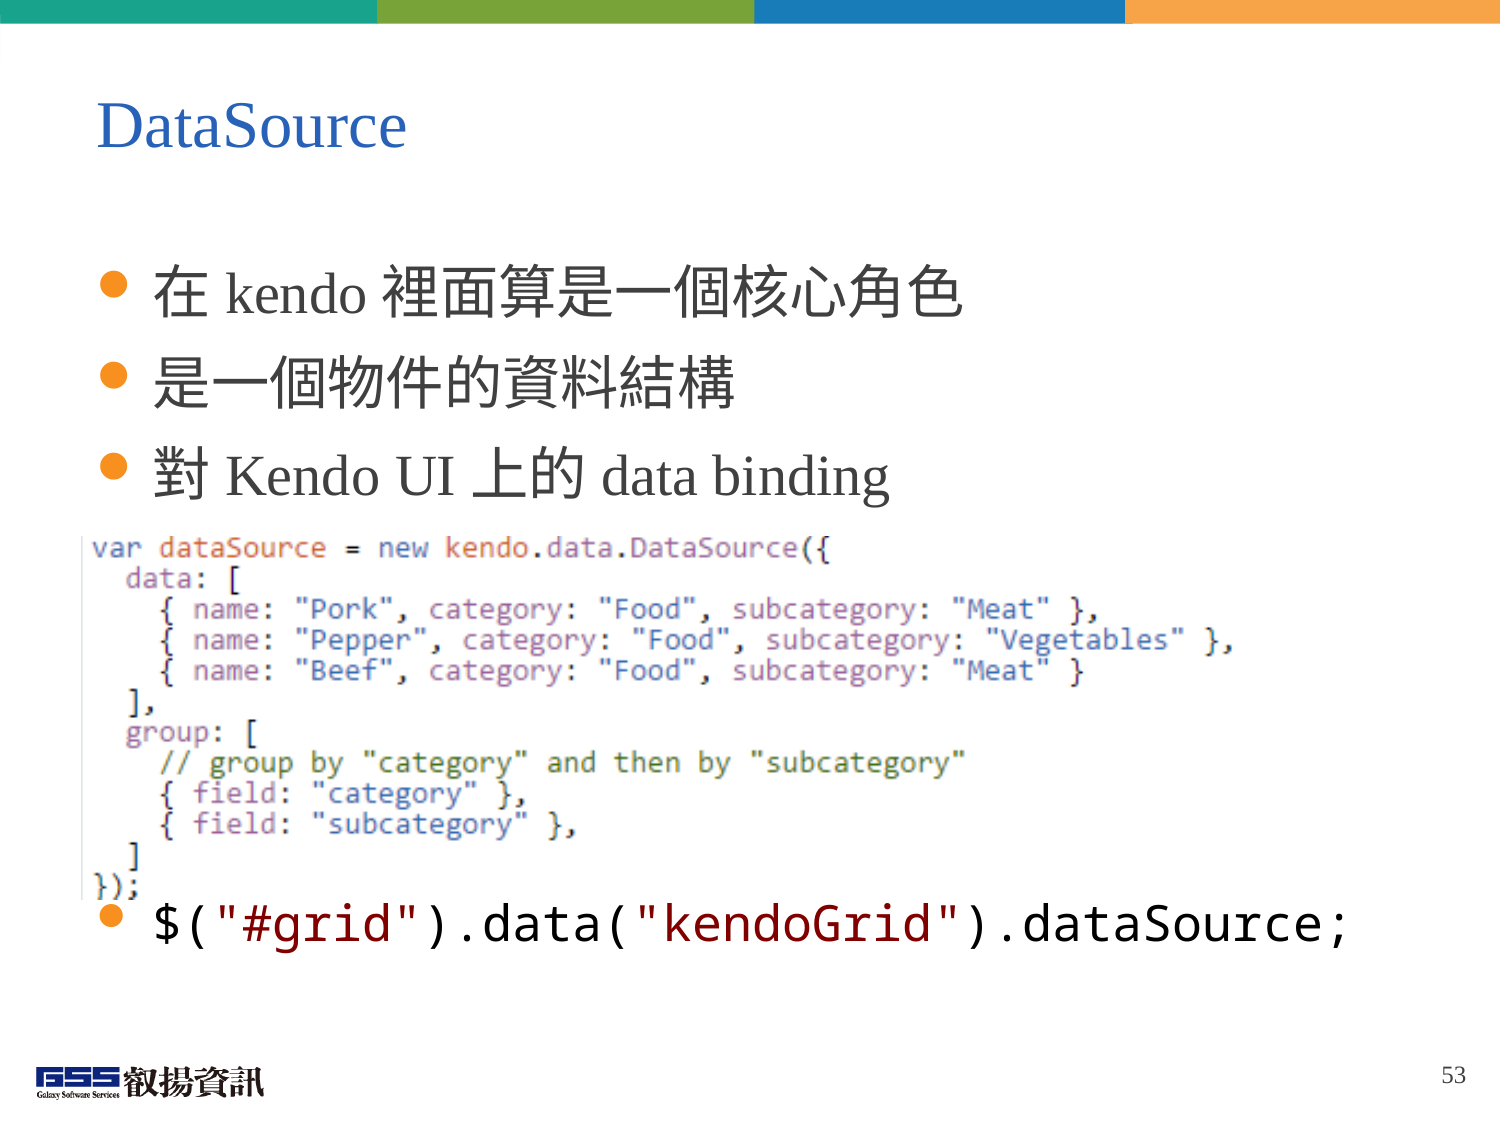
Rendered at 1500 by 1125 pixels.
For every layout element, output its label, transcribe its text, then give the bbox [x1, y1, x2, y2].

picture [81, 536, 1408, 900]
list 在kendo裡面算是一個核心角色 是一個物件的資料結構 對Kendo UI上的data binding $("#grid").data("kendoGrid").dataSource; [81, 247, 1413, 1037]
title DataSource [81, 73, 1413, 221]
picture [36, 1066, 264, 1100]
